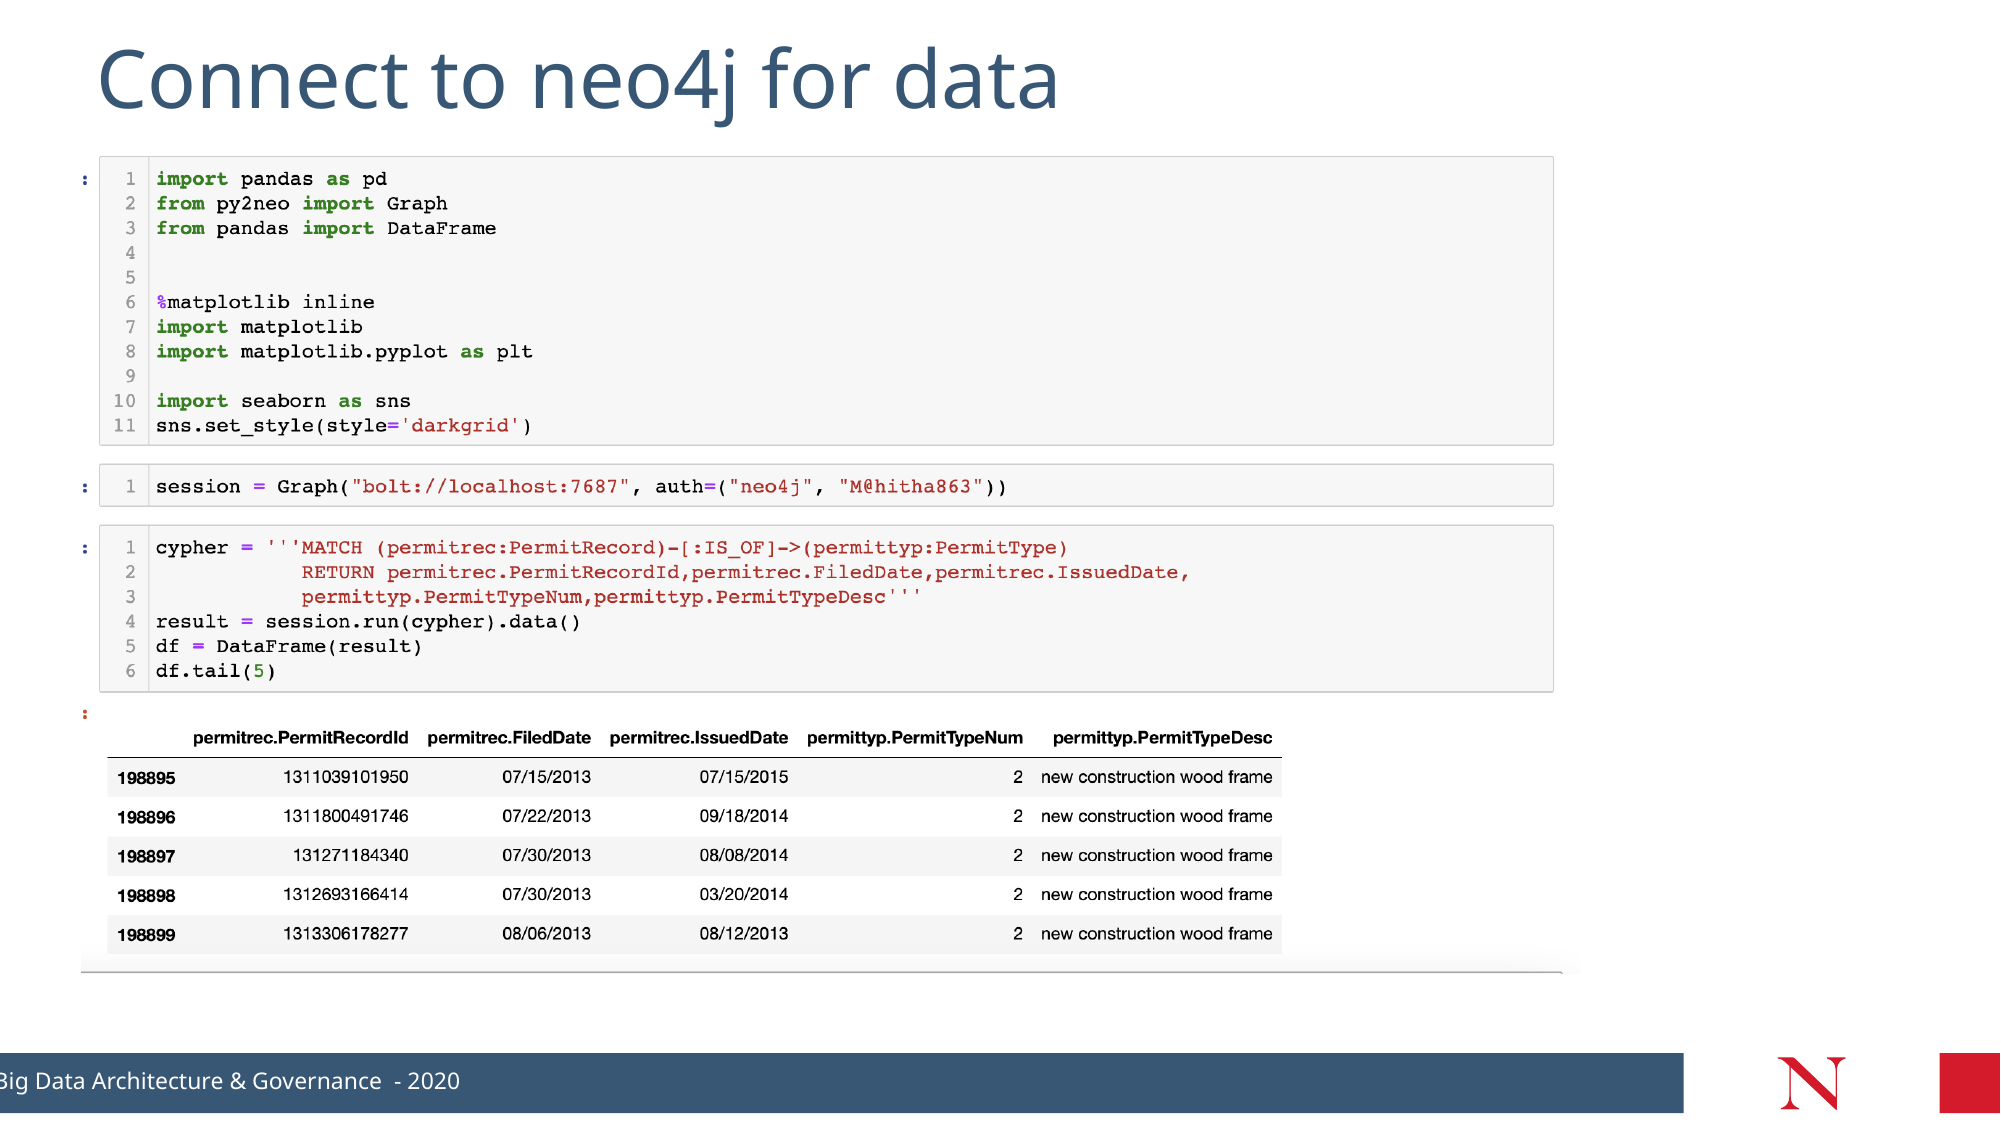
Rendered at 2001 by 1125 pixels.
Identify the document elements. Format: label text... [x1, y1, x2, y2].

picture [1766, 1038, 1857, 1125]
title Connect to neo4j for data [81, 30, 1753, 134]
picture [81, 151, 1580, 974]
